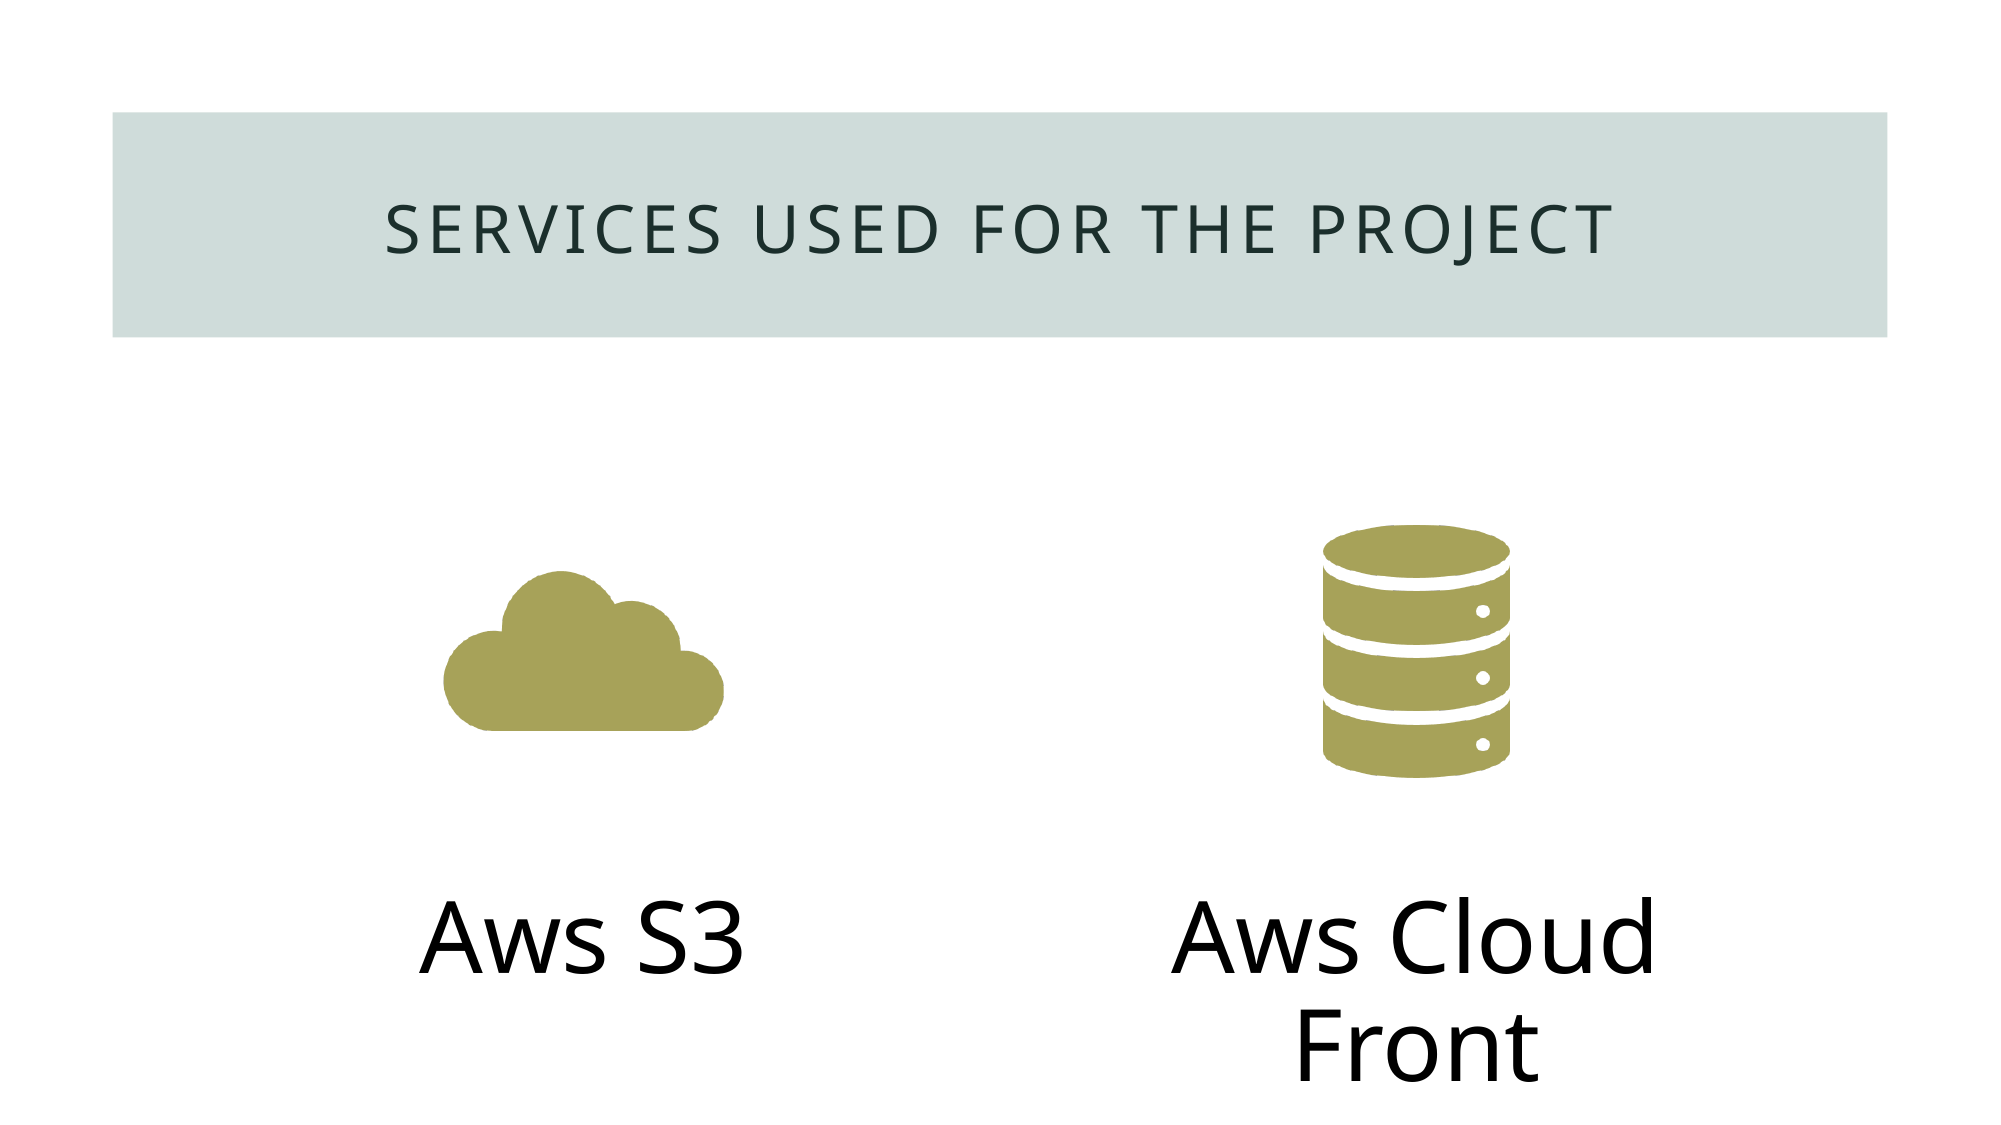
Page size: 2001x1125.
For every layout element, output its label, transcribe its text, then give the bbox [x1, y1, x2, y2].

title SERVICES USED FOR THE PROJECT [228, 155, 1770, 308]
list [112, 463, 1888, 1034]
text_box [111, 111, 1888, 338]
